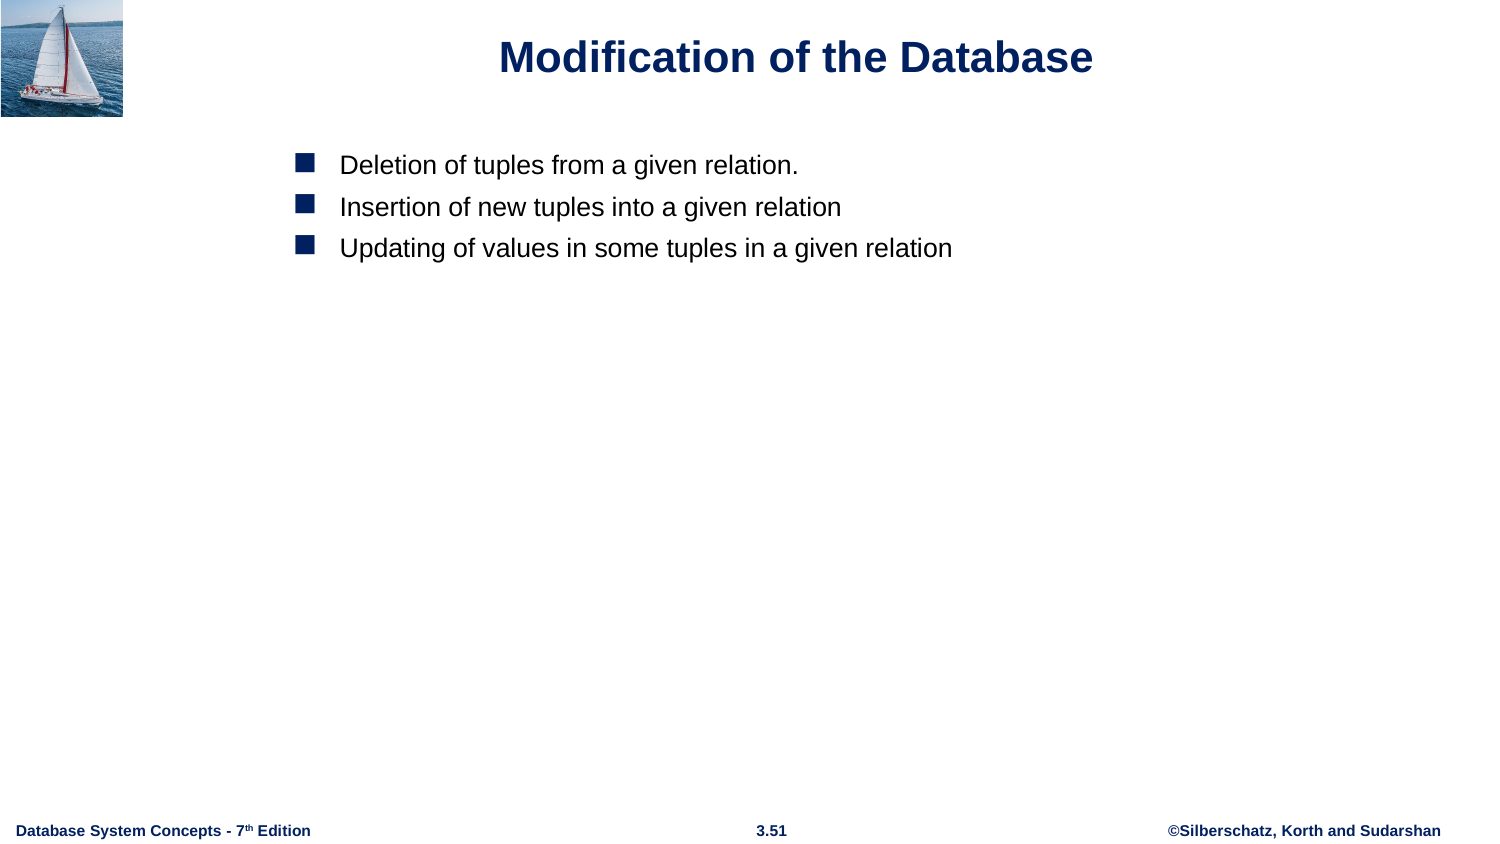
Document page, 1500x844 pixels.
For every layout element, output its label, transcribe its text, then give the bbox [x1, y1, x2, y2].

picture [0, 0, 123, 117]
title Modification of the Database [299, 13, 1294, 90]
list Deletion of tuples from a given relation. Insertion of new tuples into a given relation Updating of values in some tuples in a given relation [282, 140, 1196, 527]
